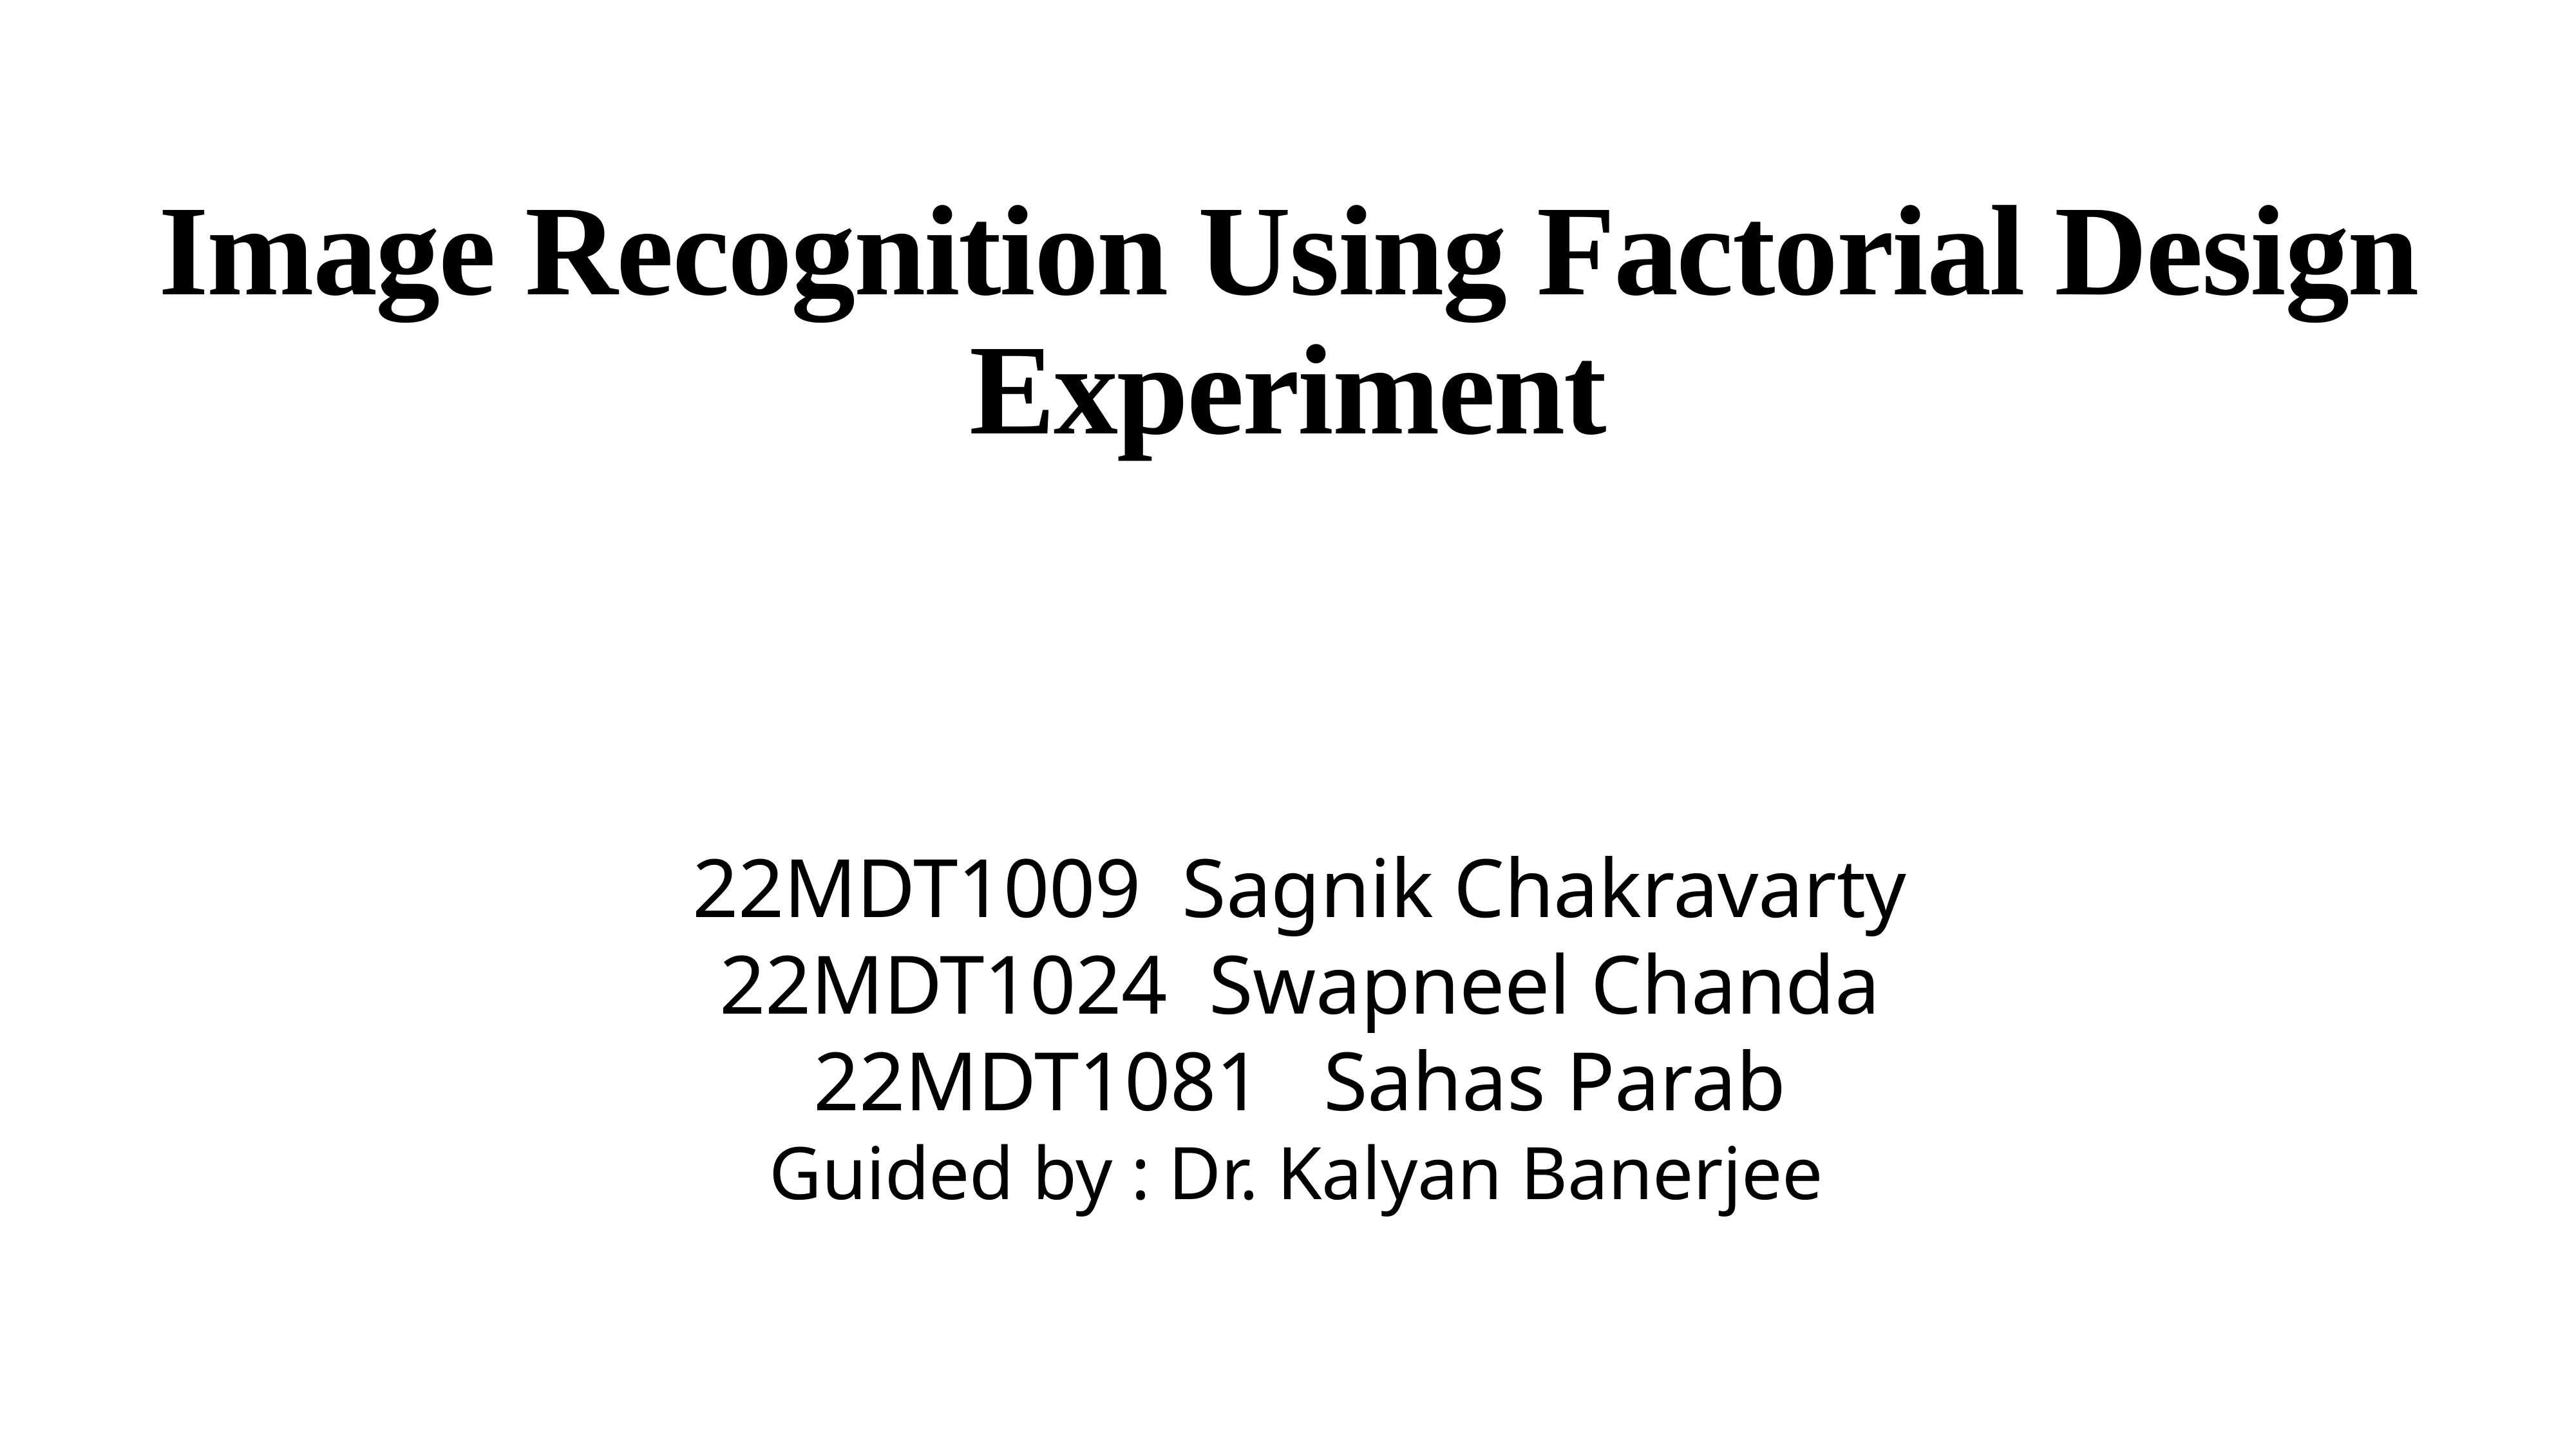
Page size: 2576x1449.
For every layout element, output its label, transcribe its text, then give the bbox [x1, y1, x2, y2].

title Image Recognition Using Factorial Design Experiment [129, 65, 2447, 467]
list 22MDT1009 Sagnik Chakravarty 22MDT1024 Swapneel Chanda 22MDT1081 Sahas Parab Guided by : Dr. Kalyan Banerjee [129, 832, 2471, 1415]
